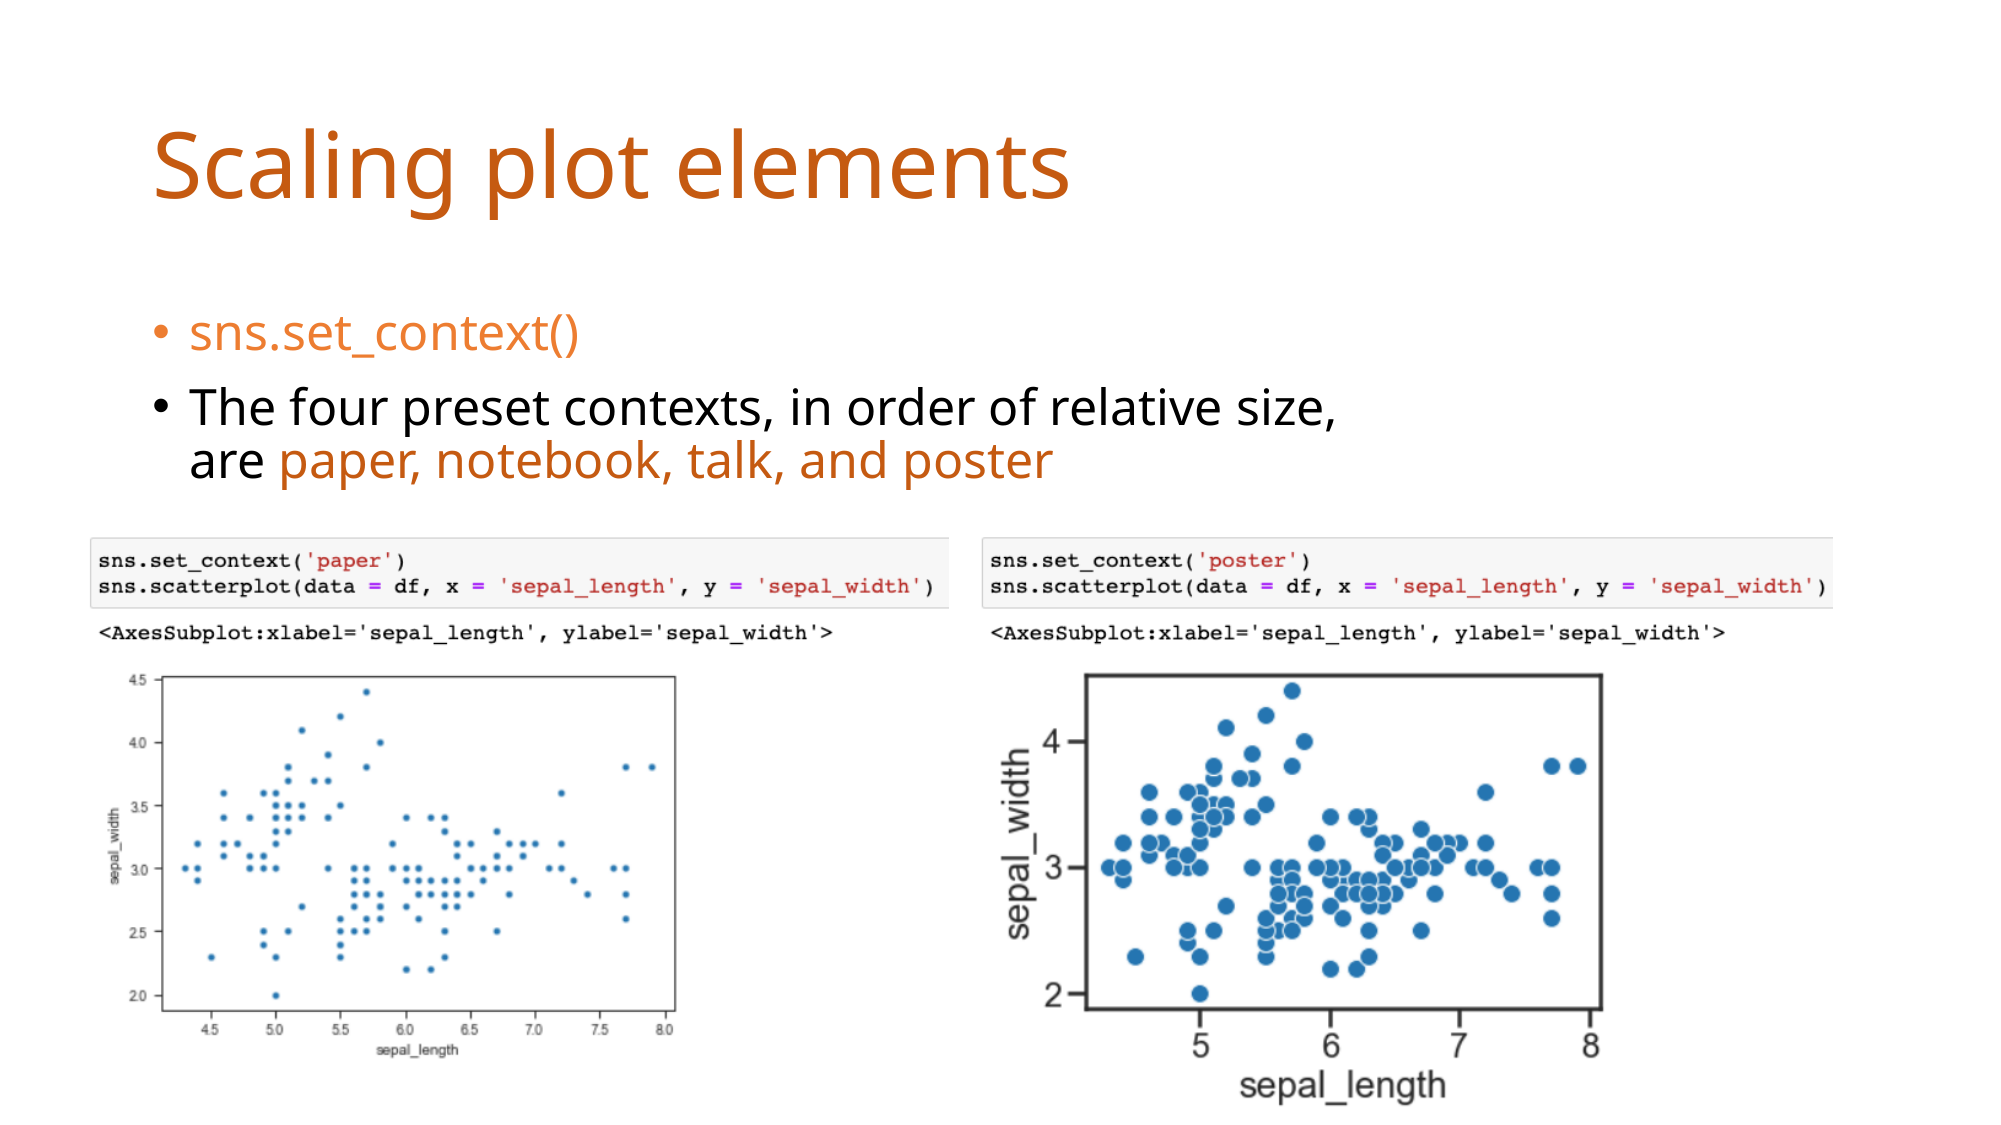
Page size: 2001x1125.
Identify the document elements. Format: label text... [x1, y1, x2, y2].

title Scaling plot elements [137, 59, 1863, 278]
picture [84, 529, 949, 1072]
list sns.set_context() The four preset contexts, in order of relative size, are paper, notebook, talk, and poster [137, 299, 1863, 1014]
picture [977, 525, 1833, 1121]
